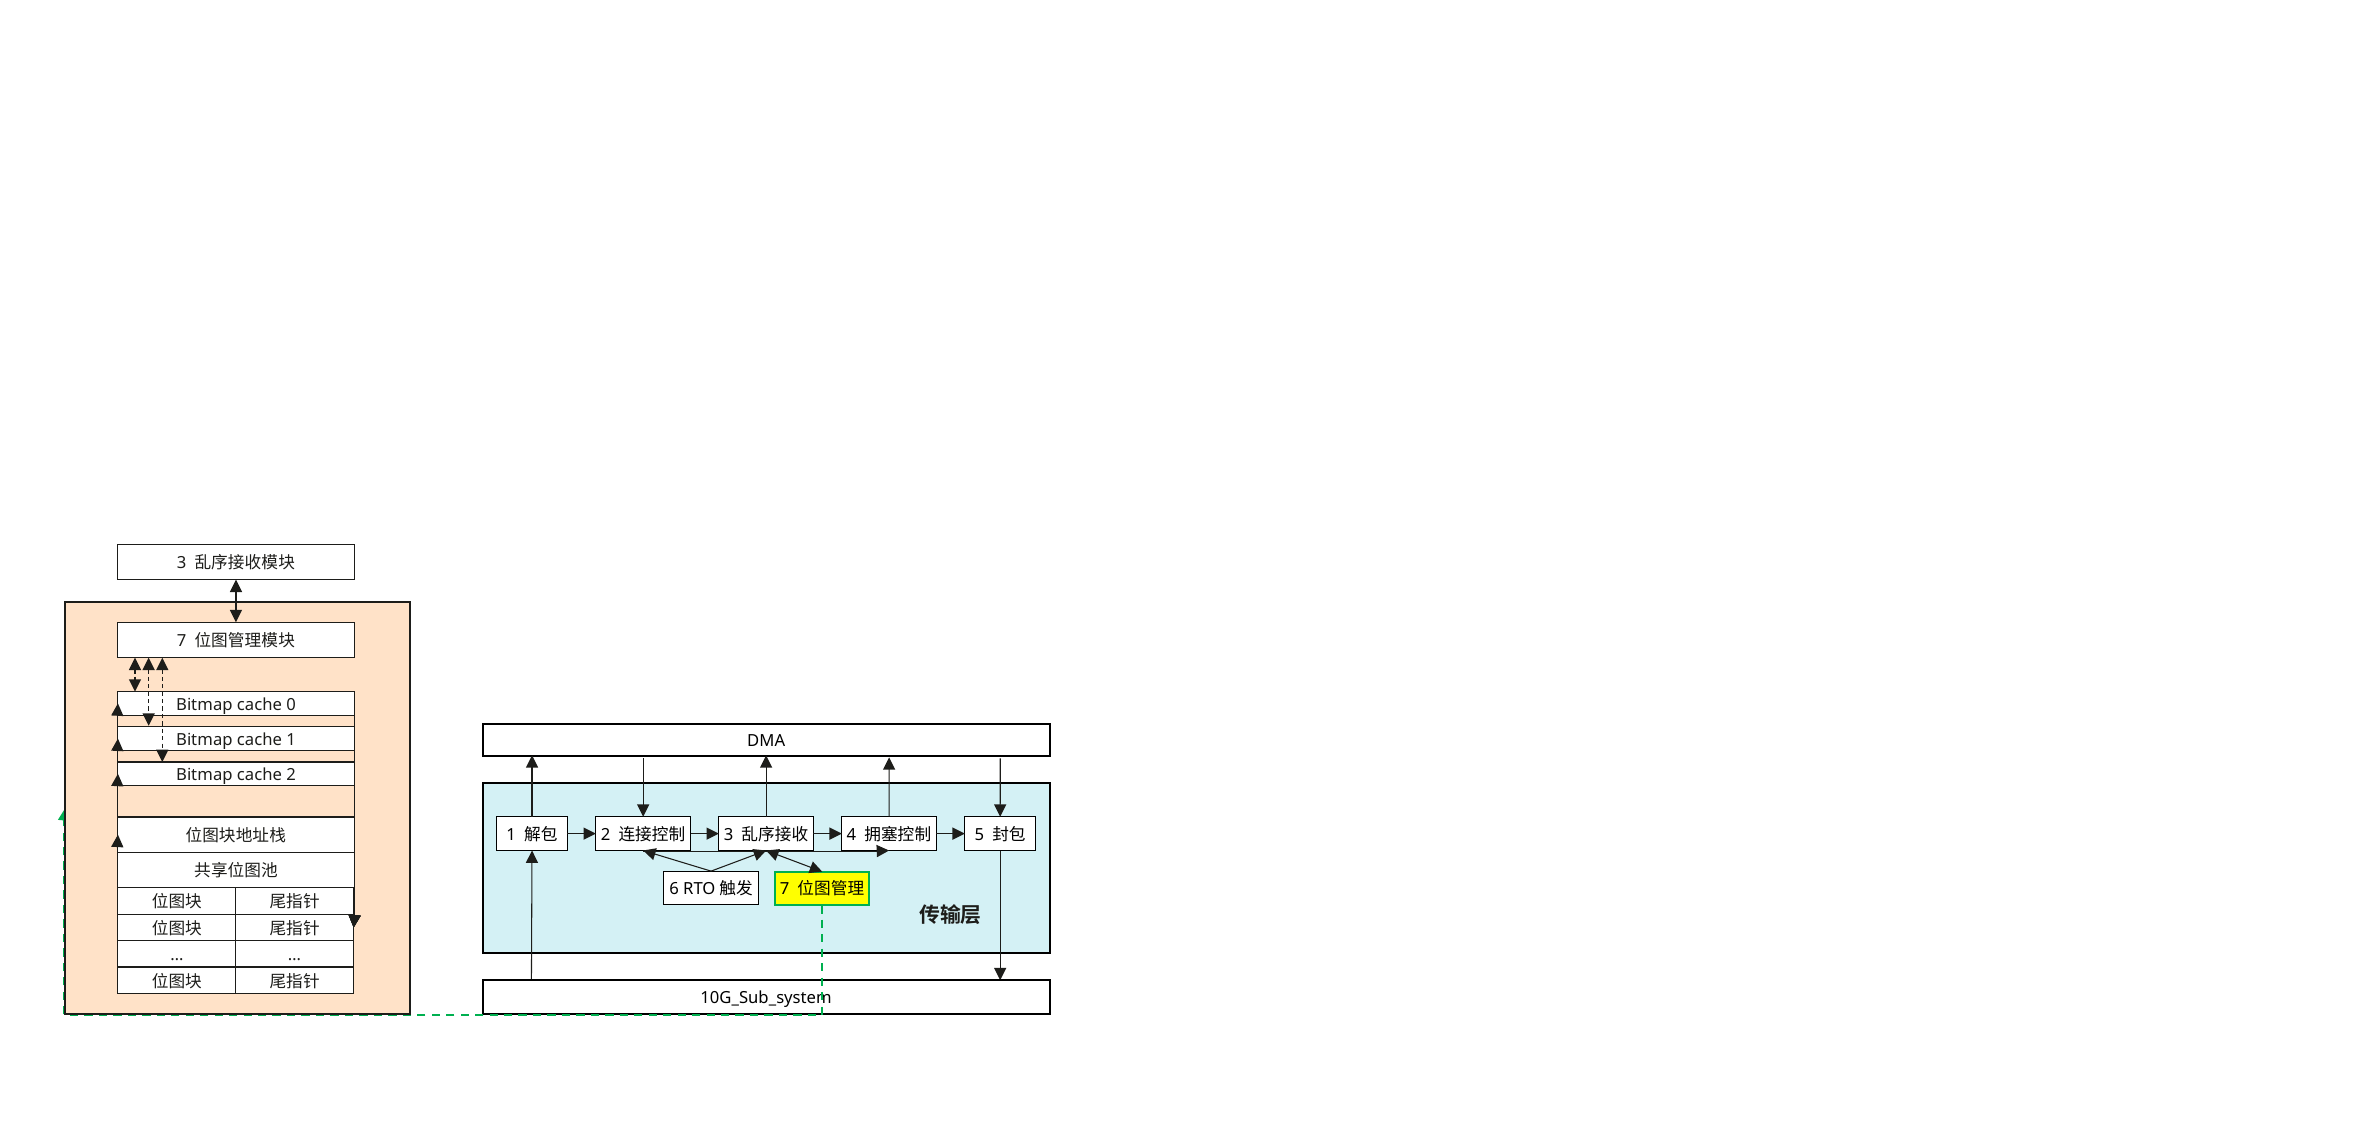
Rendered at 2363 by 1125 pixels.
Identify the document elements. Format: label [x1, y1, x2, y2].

text_box [567, 650, 665, 1063]
text_box [665, 723, 1050, 1014]
text_box [482, 723, 567, 1014]
text_box [65, 544, 411, 1014]
